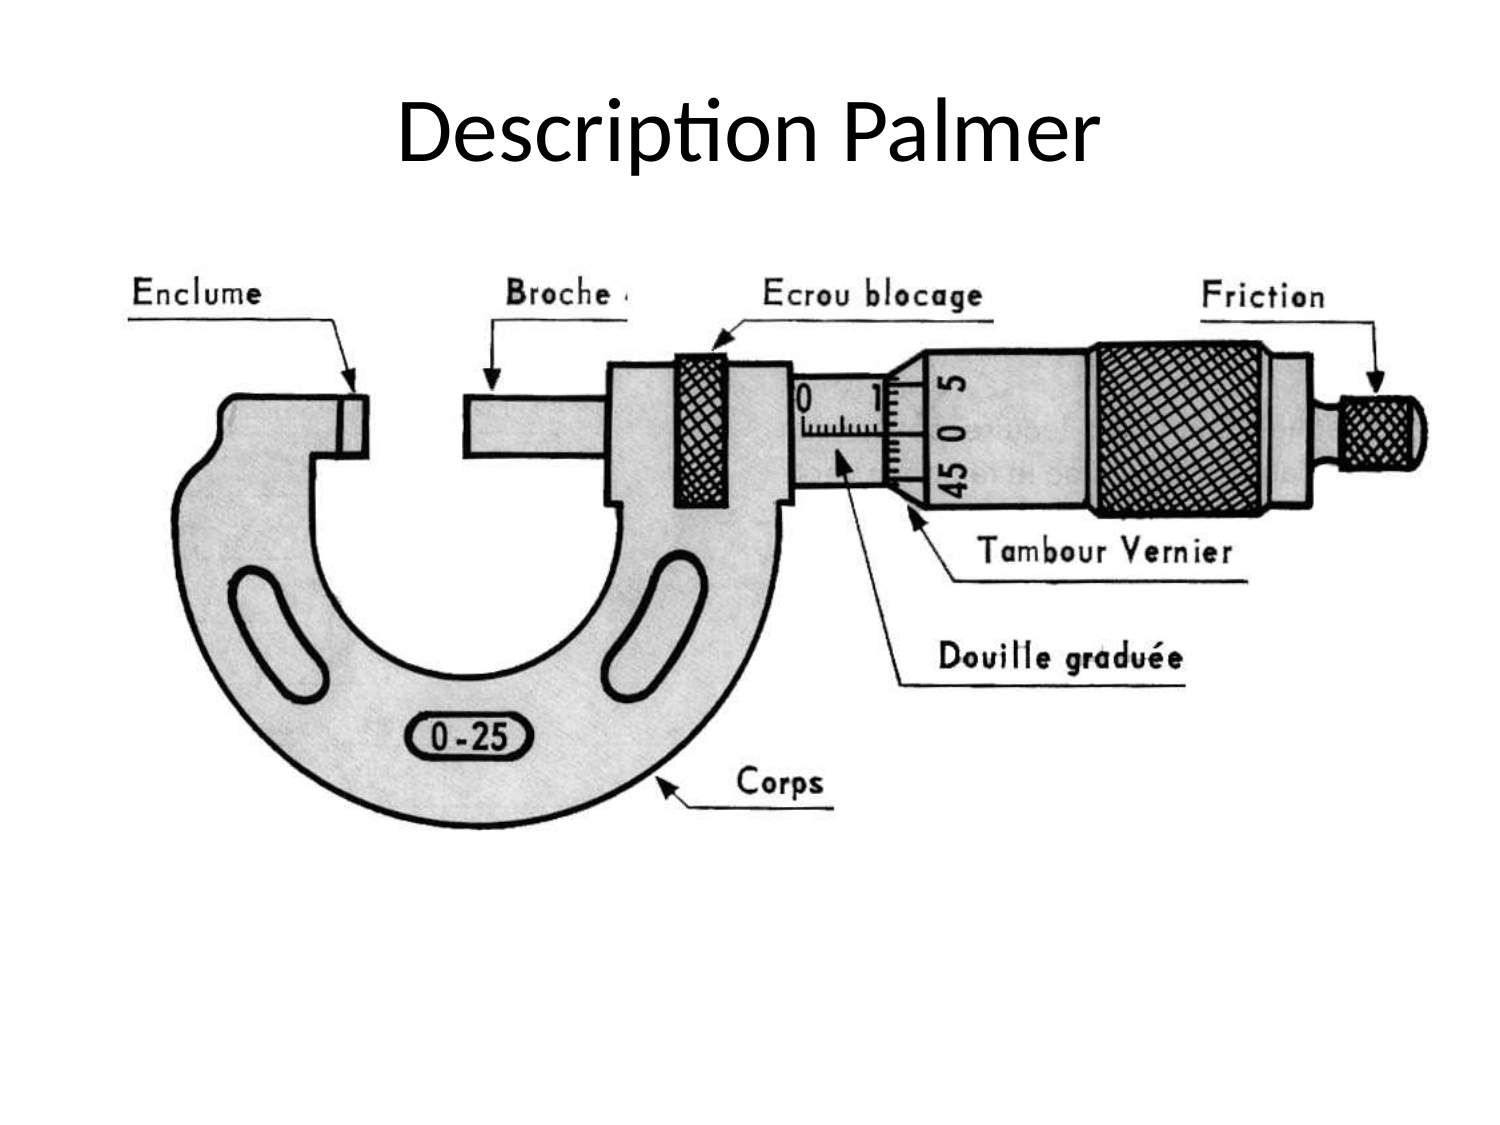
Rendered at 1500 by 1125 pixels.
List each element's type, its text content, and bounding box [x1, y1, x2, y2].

title Description Palmer [75, 30, 1425, 219]
picture [100, 255, 1448, 850]
